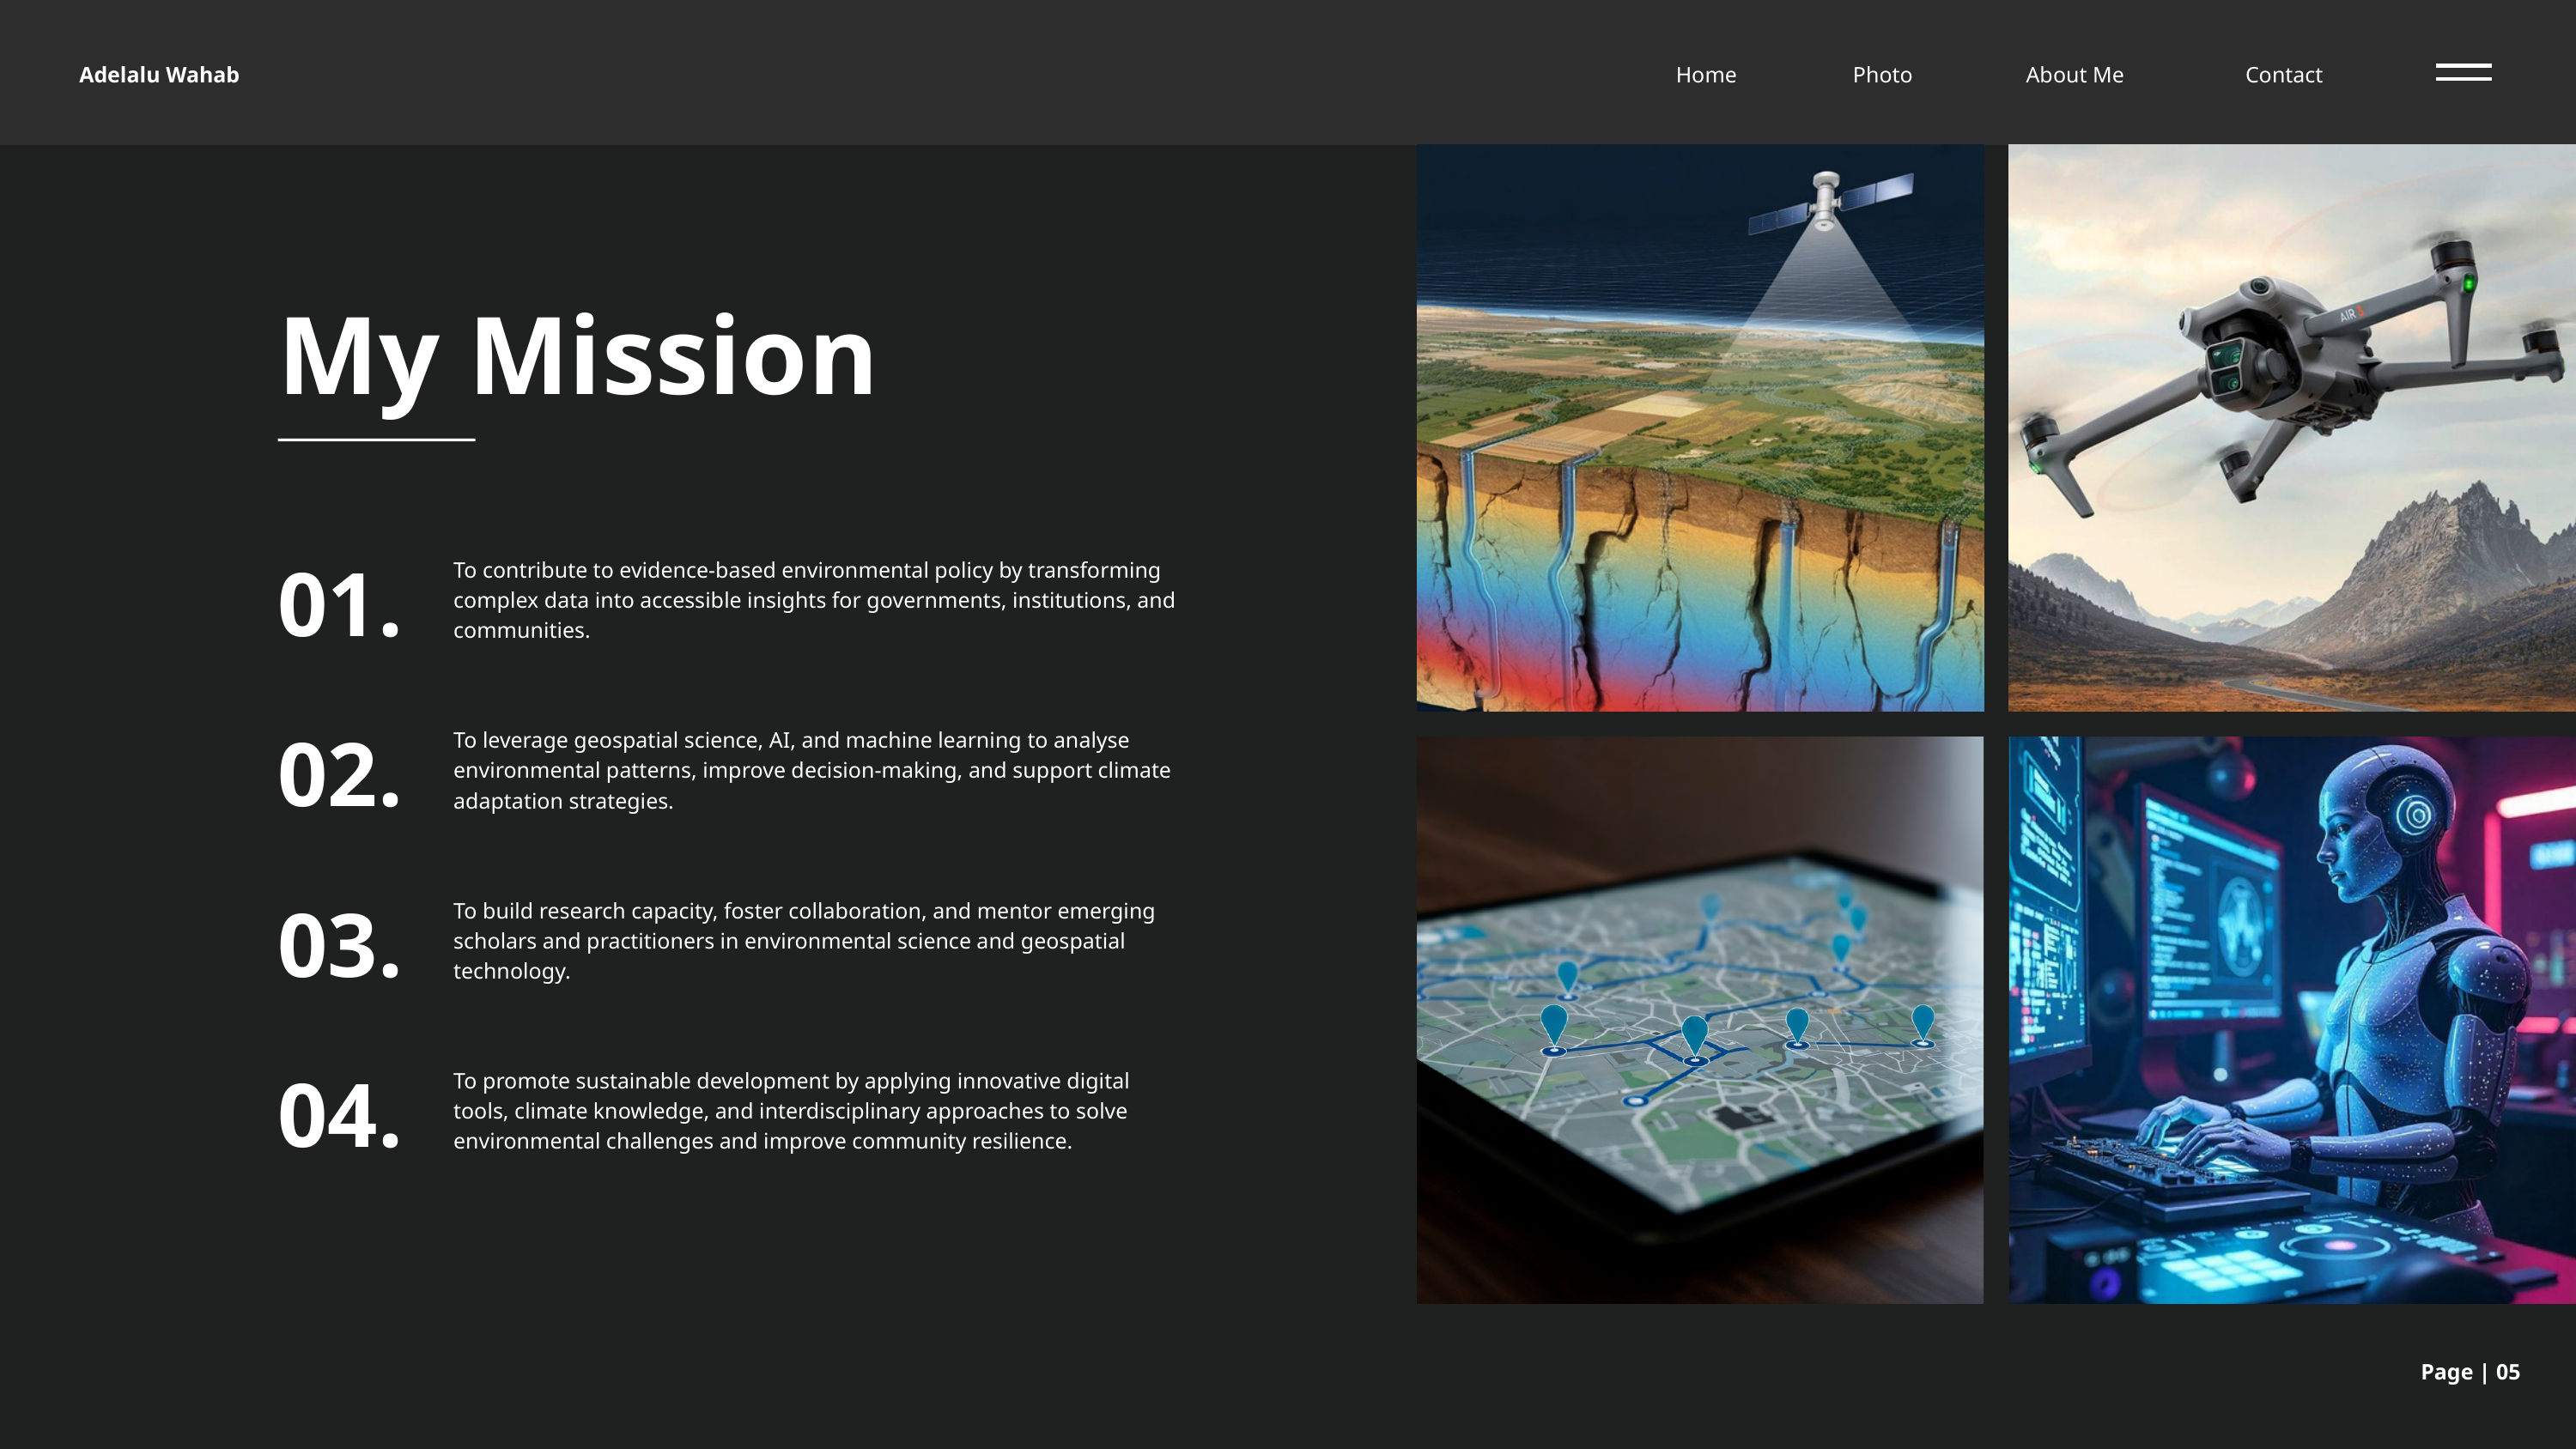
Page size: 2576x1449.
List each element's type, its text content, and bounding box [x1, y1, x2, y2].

text_box To leverage geospatial science, AI, and machine learning to analyse environmental patterns, improve decision-making, and support climate adaptation strategies. [453, 722, 1187, 813]
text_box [1416, 144, 1984, 712]
text_box To contribute to evidence-based environmental policy by transforming complex data into accessible insights for governments, institutions, and communities. [453, 552, 1187, 643]
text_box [2008, 737, 2576, 1304]
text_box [2435, 64, 2493, 69]
text_box 04. [277, 1042, 435, 1165]
text_box Page | 05 [2406, 1354, 2521, 1385]
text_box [2435, 76, 2493, 82]
text_box 01. [277, 531, 435, 655]
text_box 03. [277, 871, 435, 995]
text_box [1416, 737, 1984, 1304]
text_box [0, 0, 2576, 145]
text_box To promote sustainable development by applying innovative digital tools, climate knowledge, and interdisciplinary approaches to solve environmental challenges and improve community resilience. [453, 1063, 1187, 1154]
text_box My Mission [277, 296, 960, 416]
text_box 02. [277, 701, 435, 825]
text_box To build research capacity, foster collaboration, and mentor emerging scholars and practitioners in environmental science and geospatial technology. [453, 893, 1187, 984]
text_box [2008, 144, 2576, 712]
